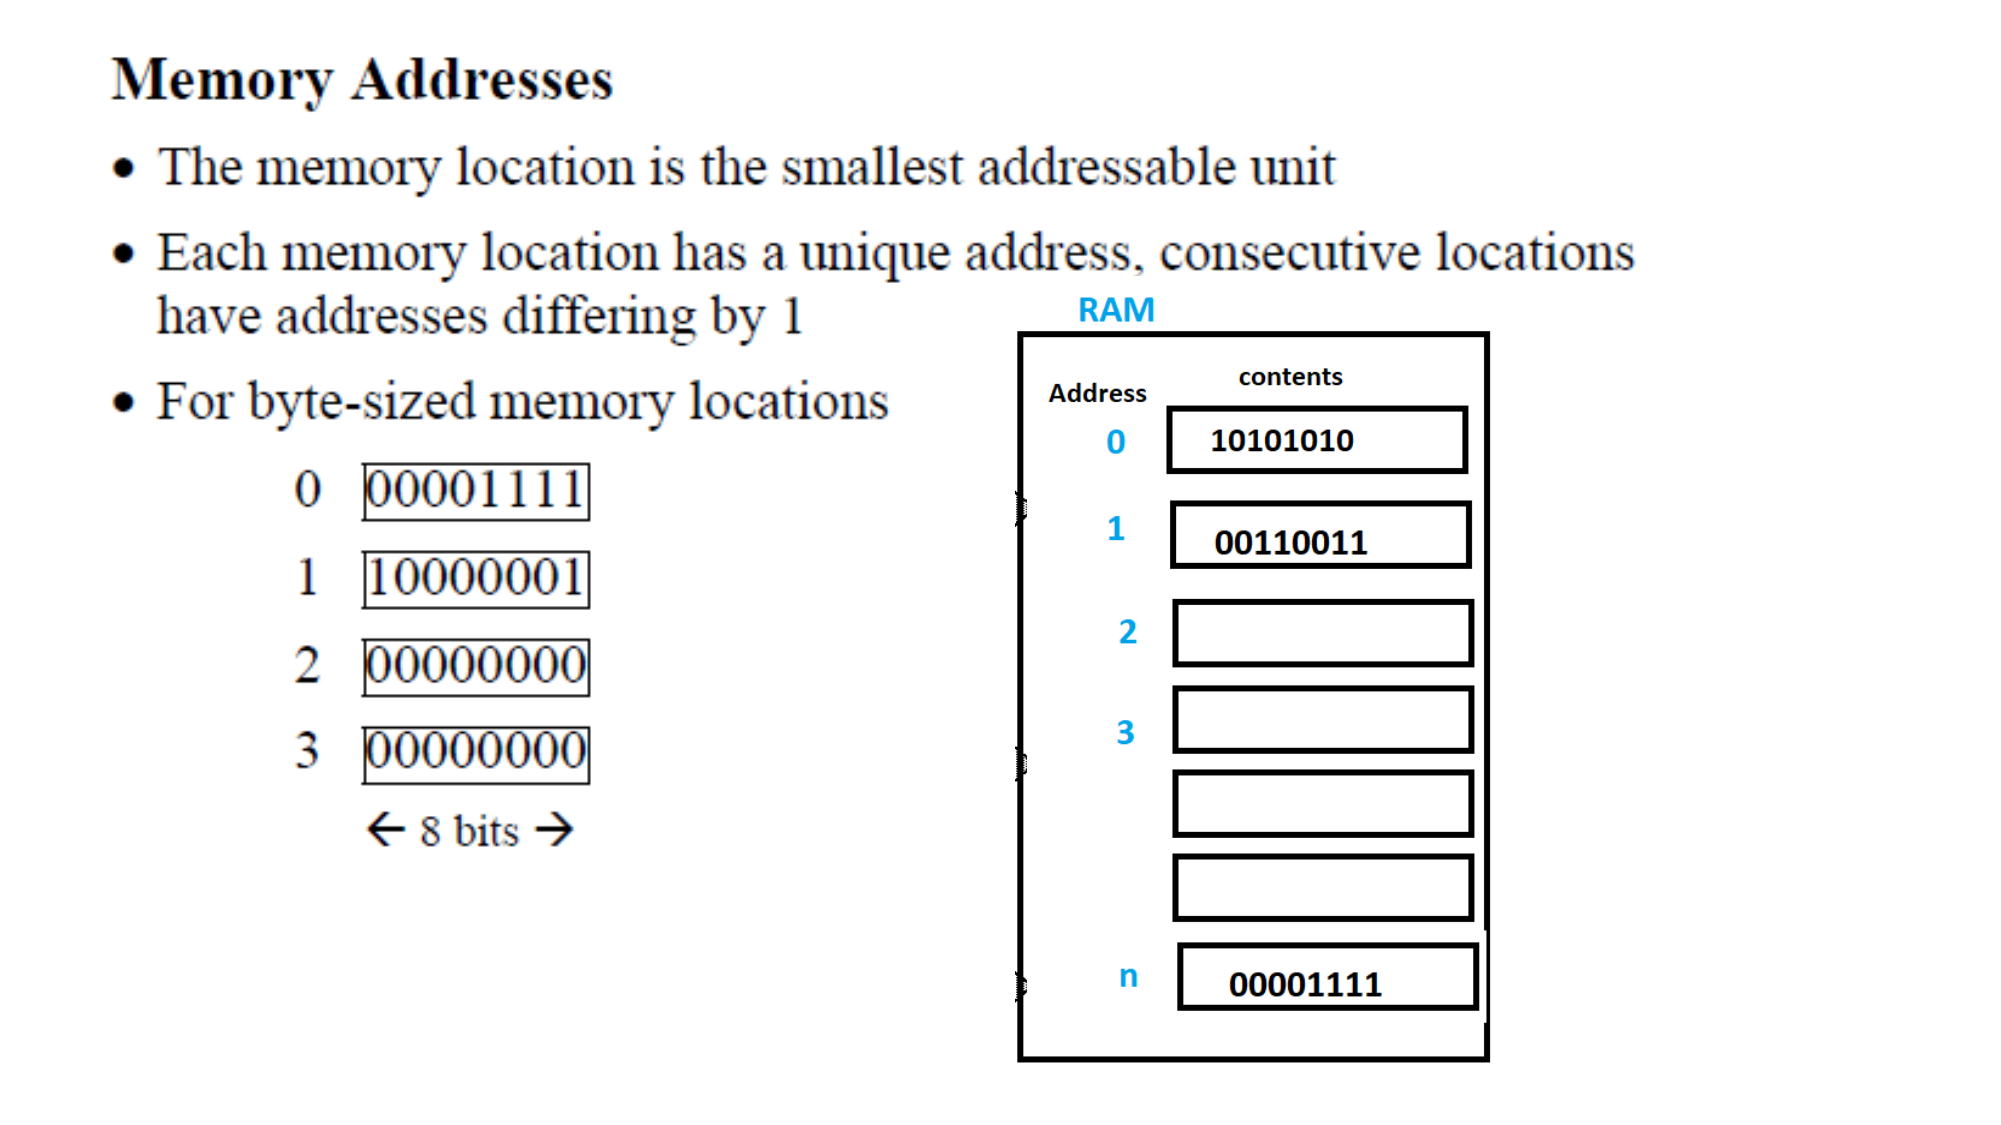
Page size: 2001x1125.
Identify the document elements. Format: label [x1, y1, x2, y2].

list [65, 12, 1792, 1039]
picture [1015, 276, 1507, 1125]
